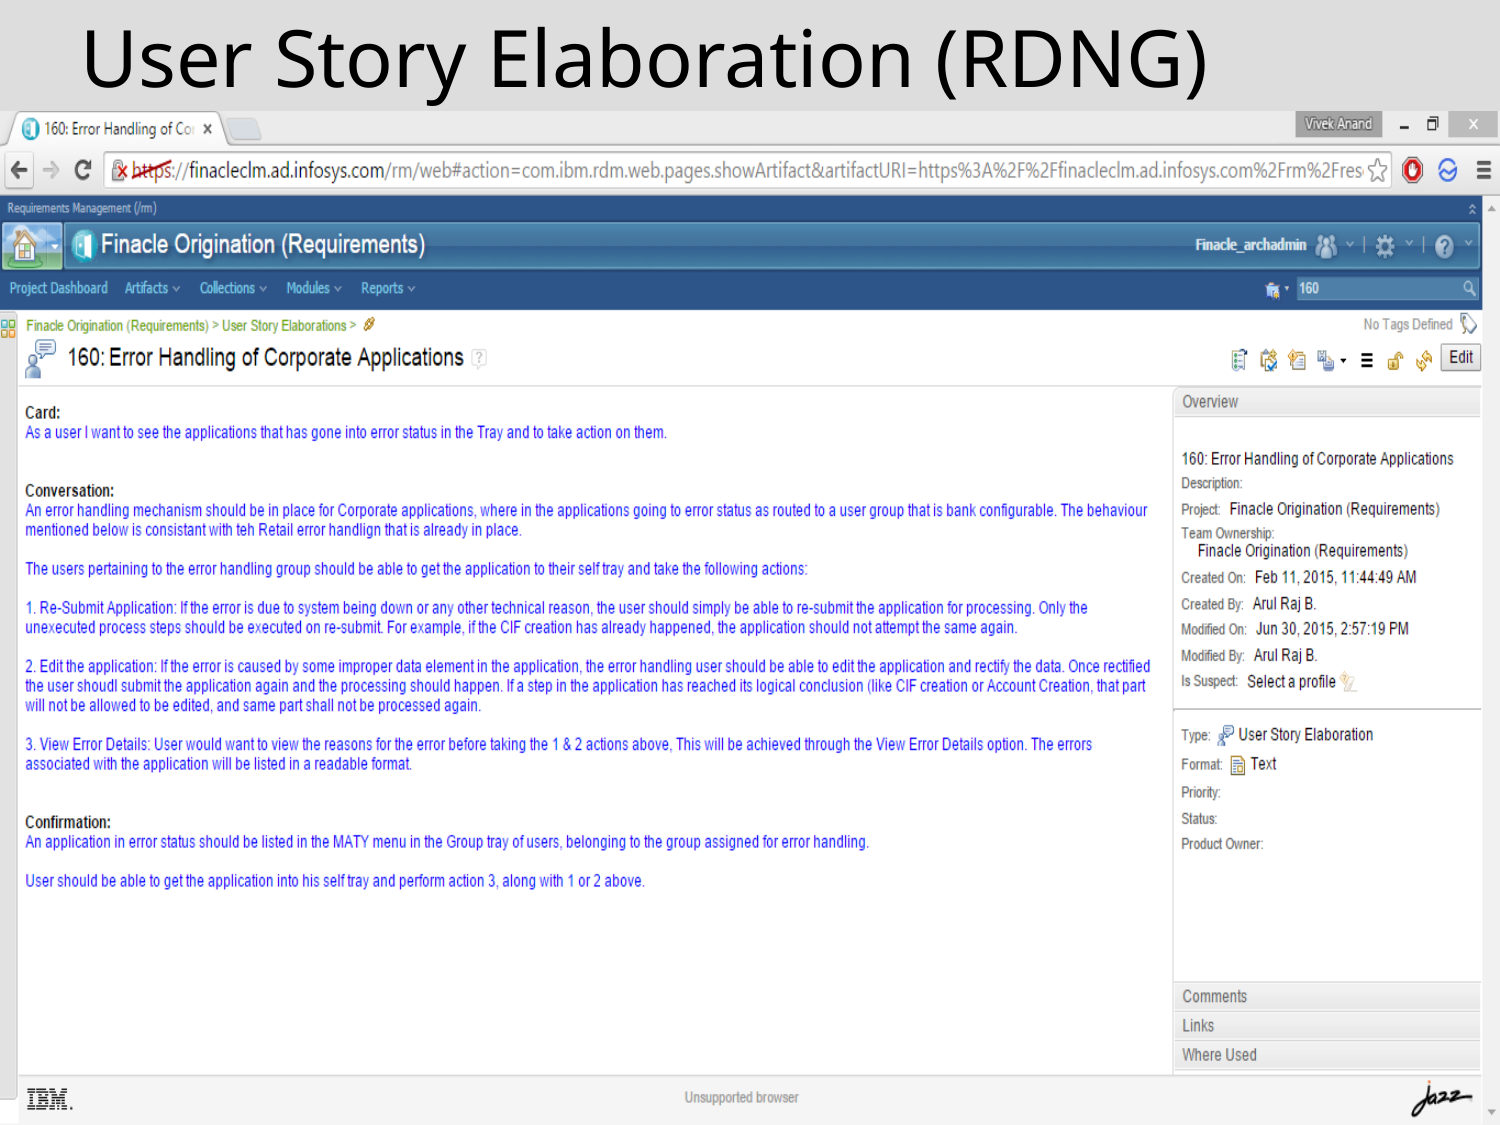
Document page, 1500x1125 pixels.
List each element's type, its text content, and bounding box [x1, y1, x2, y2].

picture [0, 0, 1500, 1125]
text_box User Story Elaboration (RDNG) [71, 0, 1385, 110]
